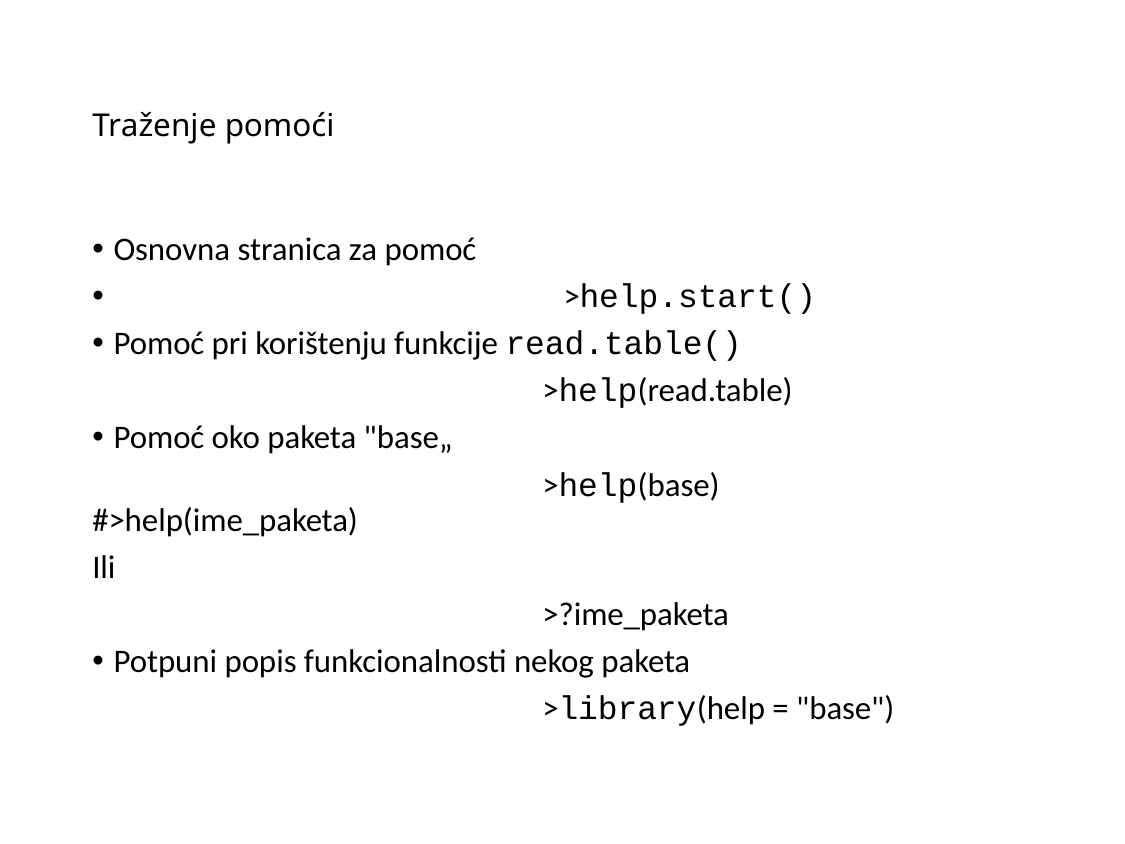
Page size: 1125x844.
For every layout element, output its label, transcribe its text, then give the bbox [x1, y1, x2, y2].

footer [287, 691, 821, 725]
title Traženje pomoći [77, 44, 1048, 208]
list Osnovna stranica za pomoć >help.start() Pomoć pri korištenju funkcije read.table() >help(read.table) Pomoć oko paketa "base„ >help(base) #>help(ime_paketa) Ili >?ime_paketa Potpuni popis funkcionalnosti nekog paketa >library(help = "base") [77, 224, 1048, 760]
